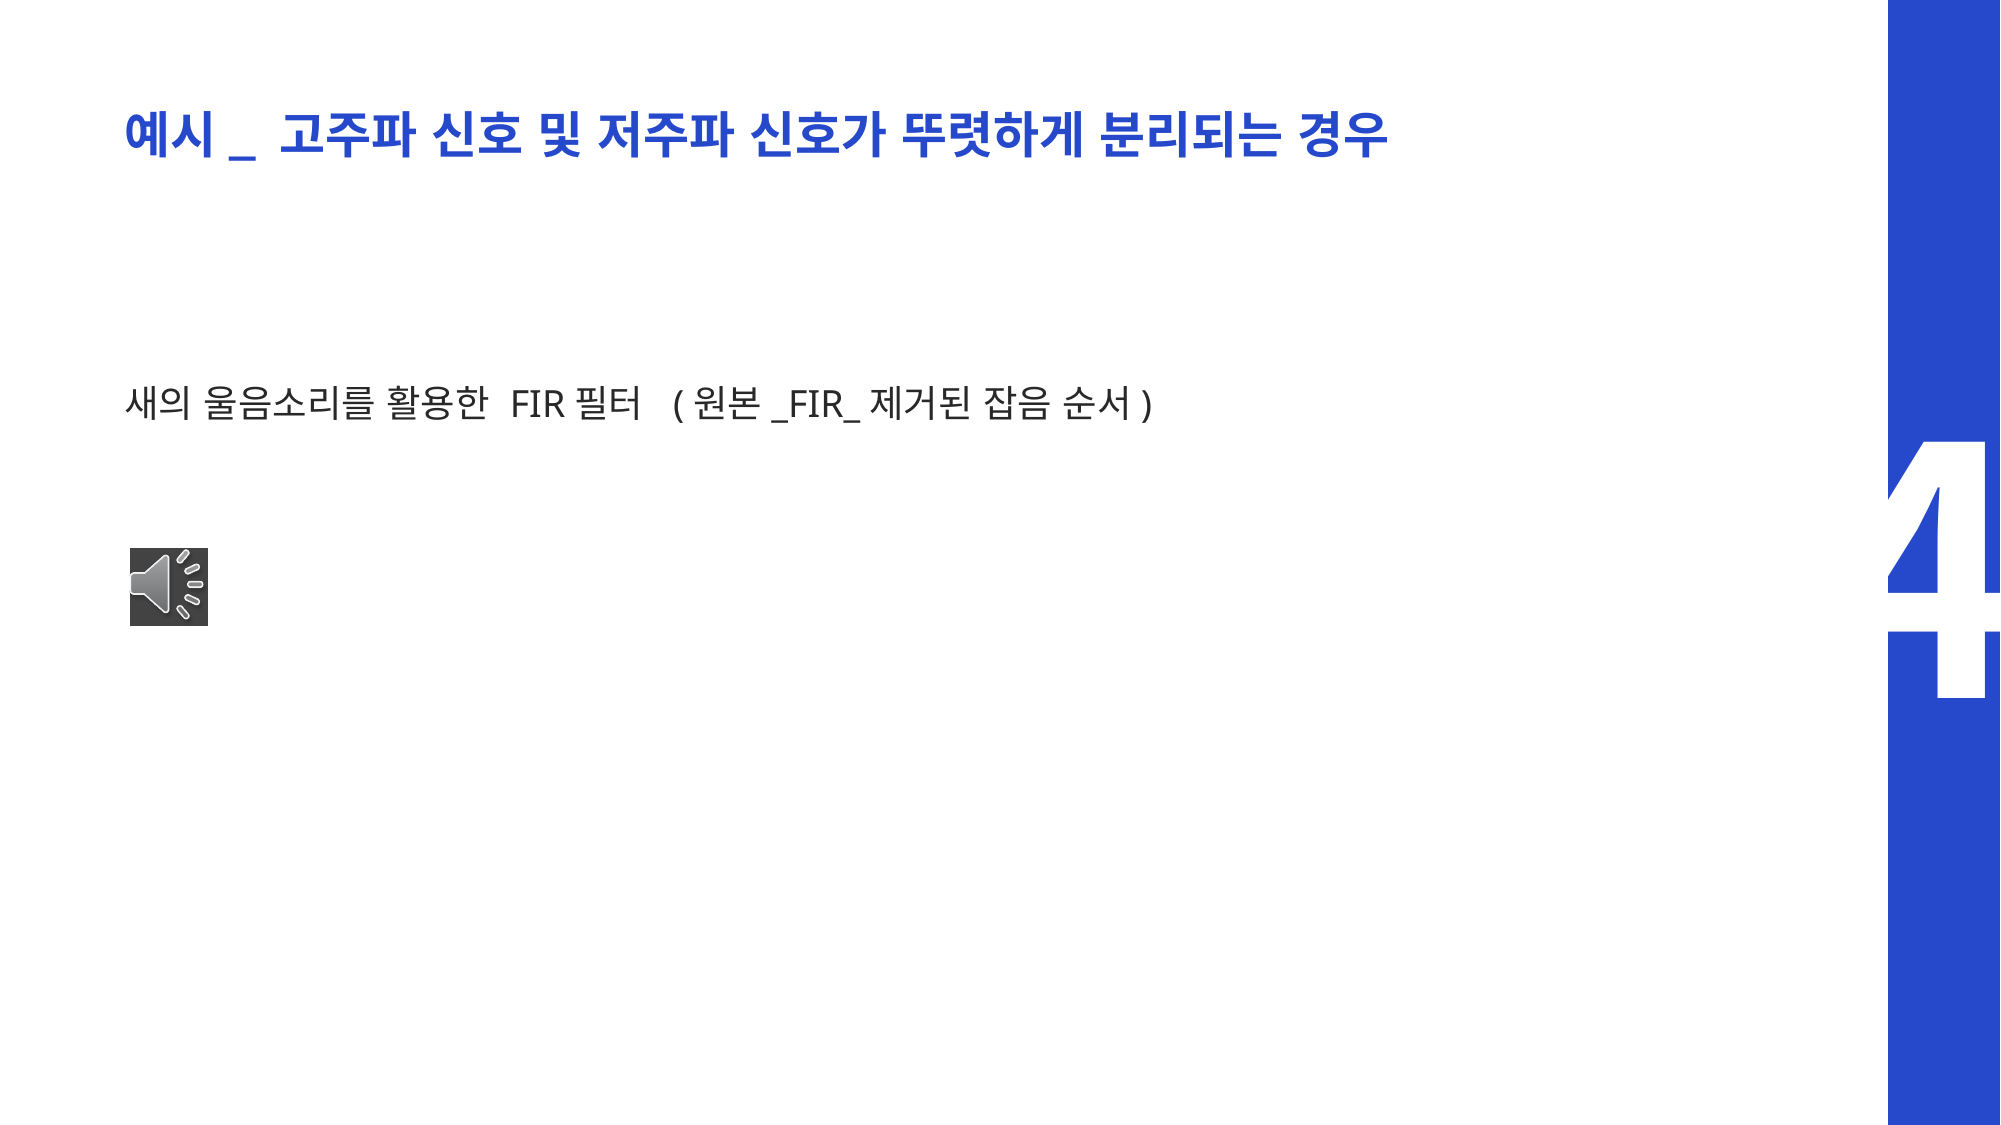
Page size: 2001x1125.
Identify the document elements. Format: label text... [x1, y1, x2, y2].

text_box [1887, 0, 2000, 345]
text_box 4 [1806, 345, 2000, 776]
text_box 예시_ 고주파 신호 및 저주파 신호가 뚜렷하게 분리되는 경우 [109, 95, 1480, 171]
picture [128, 546, 209, 627]
text_box 새의 울음소리를 활용한 FIR필터 (원본_FIR_제거된 잡음 순서) [109, 373, 1272, 478]
text_box [1887, 776, 2000, 1125]
